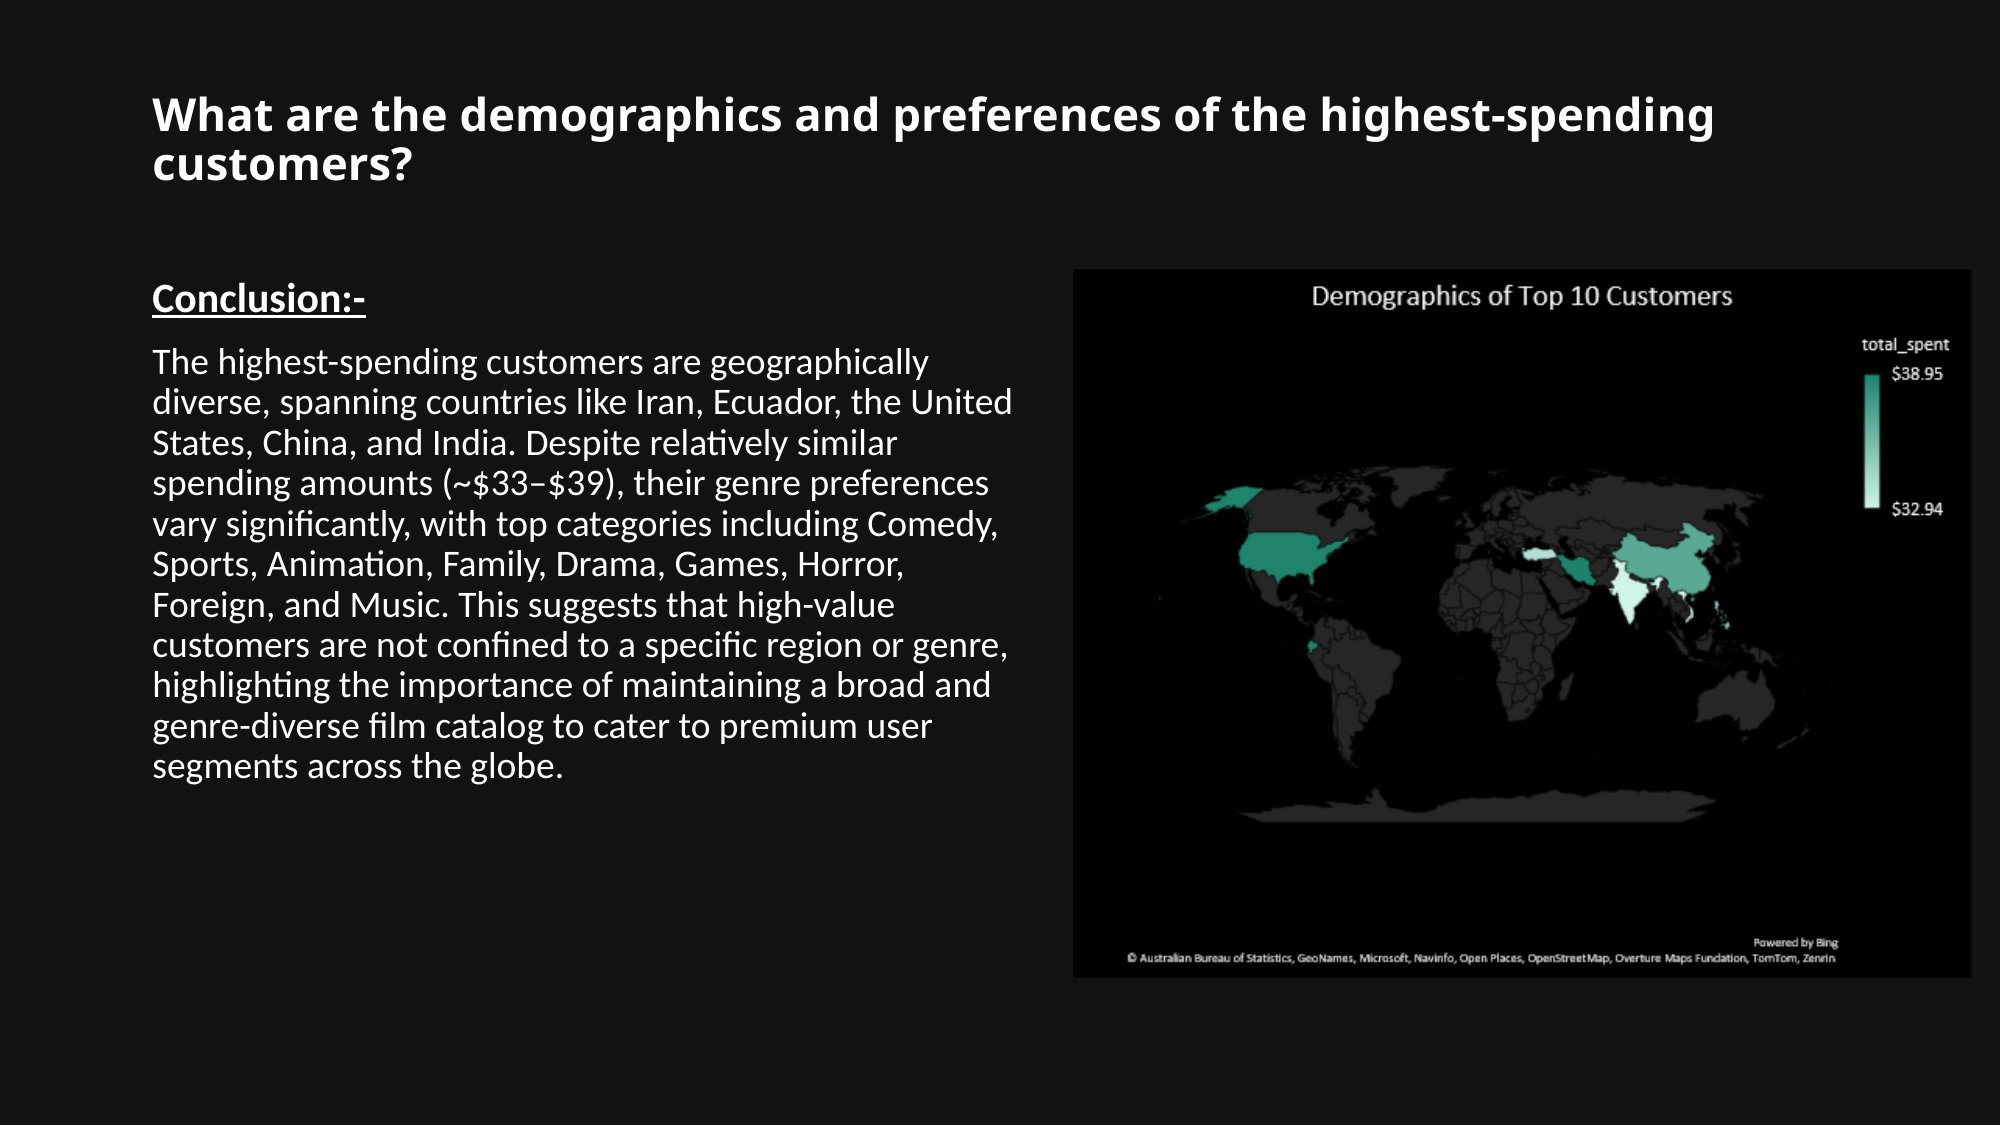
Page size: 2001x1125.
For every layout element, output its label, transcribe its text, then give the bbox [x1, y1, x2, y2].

picture [1072, 268, 1976, 981]
title What are the demographics and preferences of the highest-spending customers? [137, 83, 1863, 198]
list Conclusion:- The highest-spending customers are geographically diverse, spanning countries like Iran, Ecuador, the United States, China, and India. Despite relatively similar spending amounts (~$33–$39), their genre preferences vary significantly, with top categories including Comedy, Sports, Animation, Family, Drama, Games, Horror, Foreign, and Music. This suggests that high-value customers are not confined to a specific region or genre, highlighting the importance of maintaining a broad and genre-diverse film catalog to cater to premium user segments across the globe. [137, 268, 1052, 1002]
